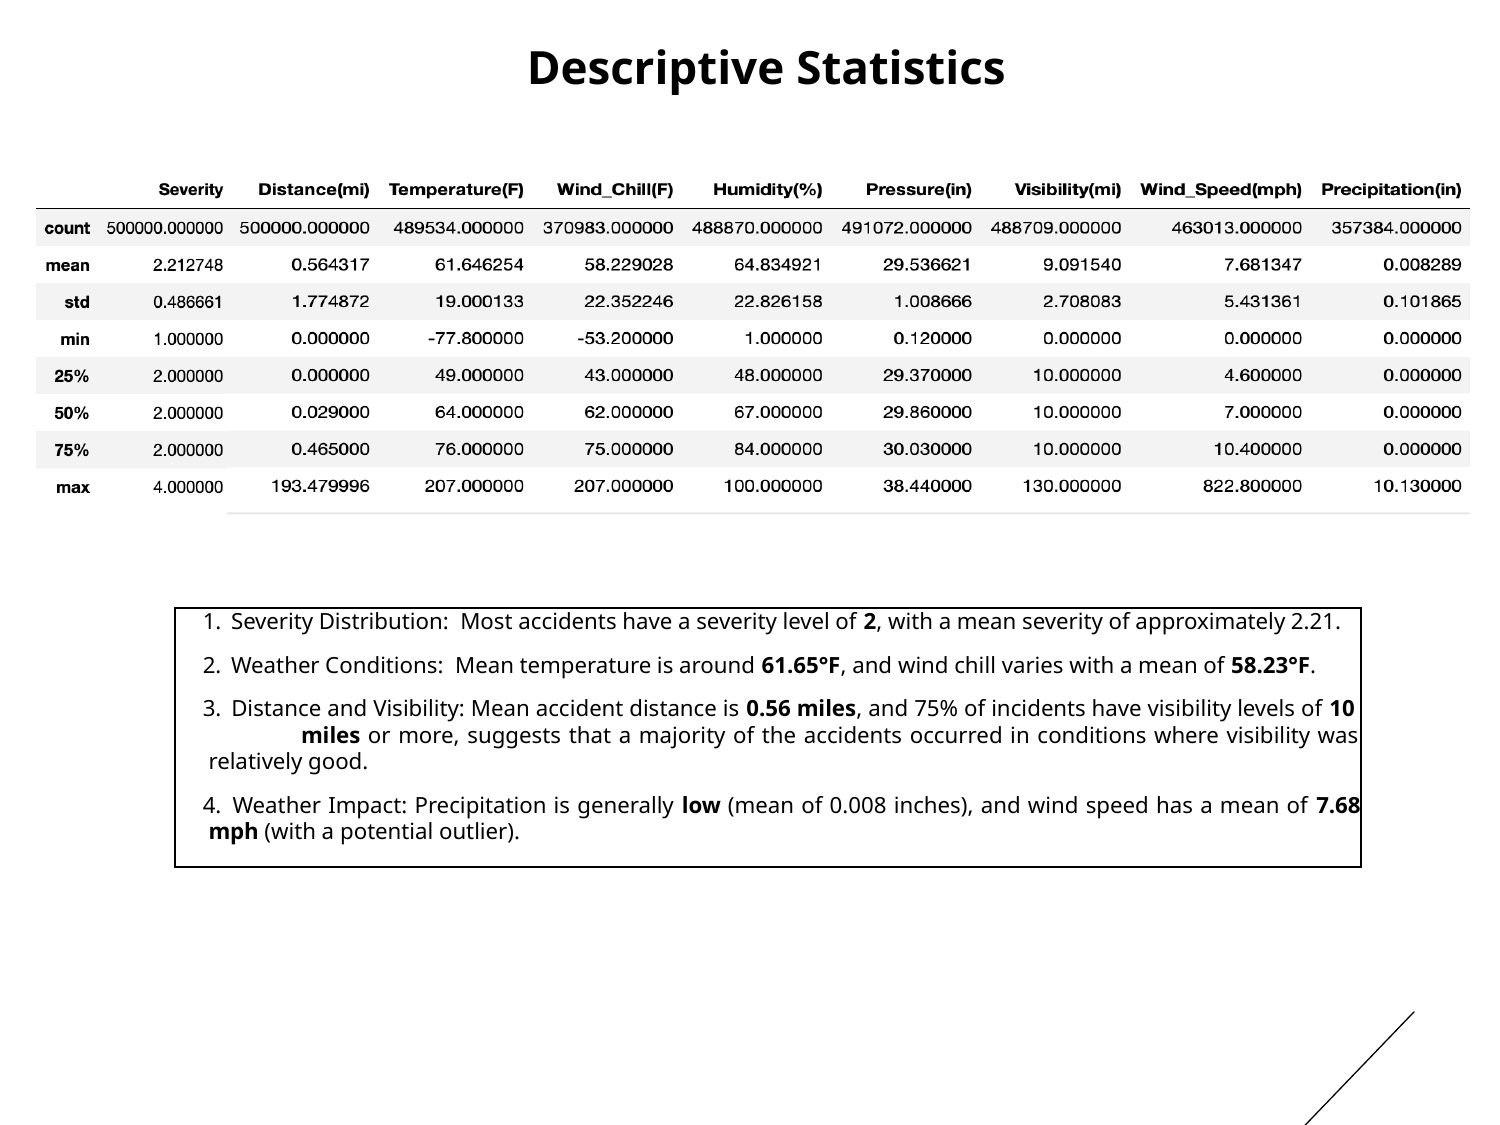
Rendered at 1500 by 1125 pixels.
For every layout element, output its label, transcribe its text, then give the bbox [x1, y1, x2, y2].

picture [30, 181, 1470, 516]
title Descriptive Statistics [62, 38, 1471, 101]
list Severity Distribution: Most accidents have a severity level of 2, with a mean severity of approximately 2.21. Weather Conditions: Mean temperature is around 61.65°F, and wind chill varies with a mean of 58.23°F. Distance and Visibility: Mean accident distance is 0.56 miles, and 75% of incidents have visibility levels of 10 miles or more, suggests that a majority of the accidents occurred in conditions where visibility was relatively good. Weather Impact: Precipitation is generally low (mean of 0.008 inches), and wind speed has a mean of 7.68 mph (with a potential outlier). [174, 607, 1362, 868]
